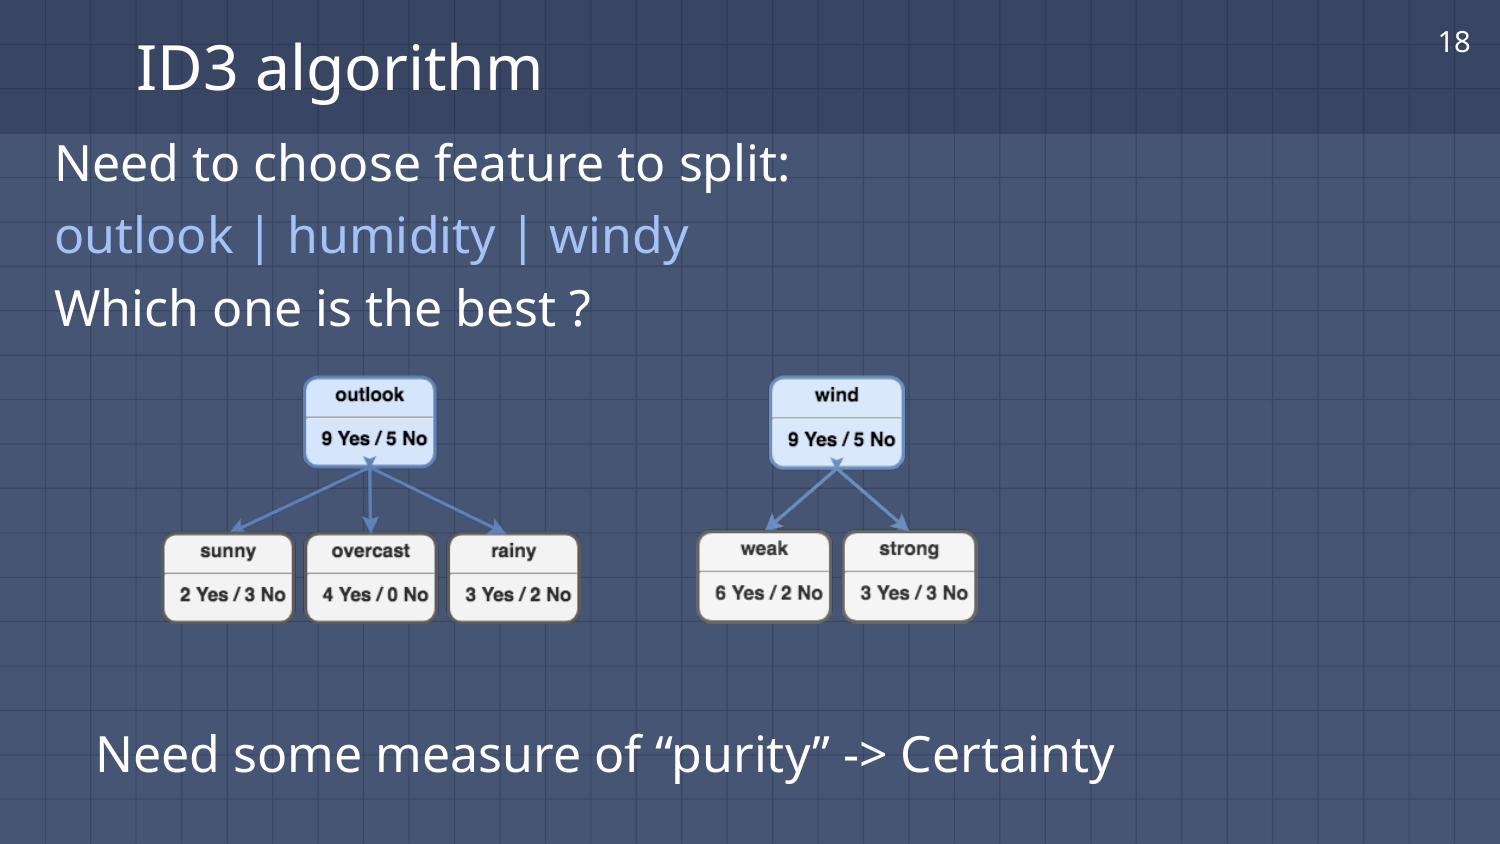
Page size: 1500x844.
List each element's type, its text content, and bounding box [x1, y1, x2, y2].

picture [696, 375, 978, 624]
title ID3 algorithm [121, 0, 1383, 118]
text_box Need to choose feature to split: outlook | humidity | windy Which one is the best ? [39, 134, 1409, 381]
text_box Need some measure of “purity” -> Certainty [80, 707, 1450, 798]
picture [161, 375, 582, 624]
slide_number ‹#› [1408, 0, 1500, 88]
